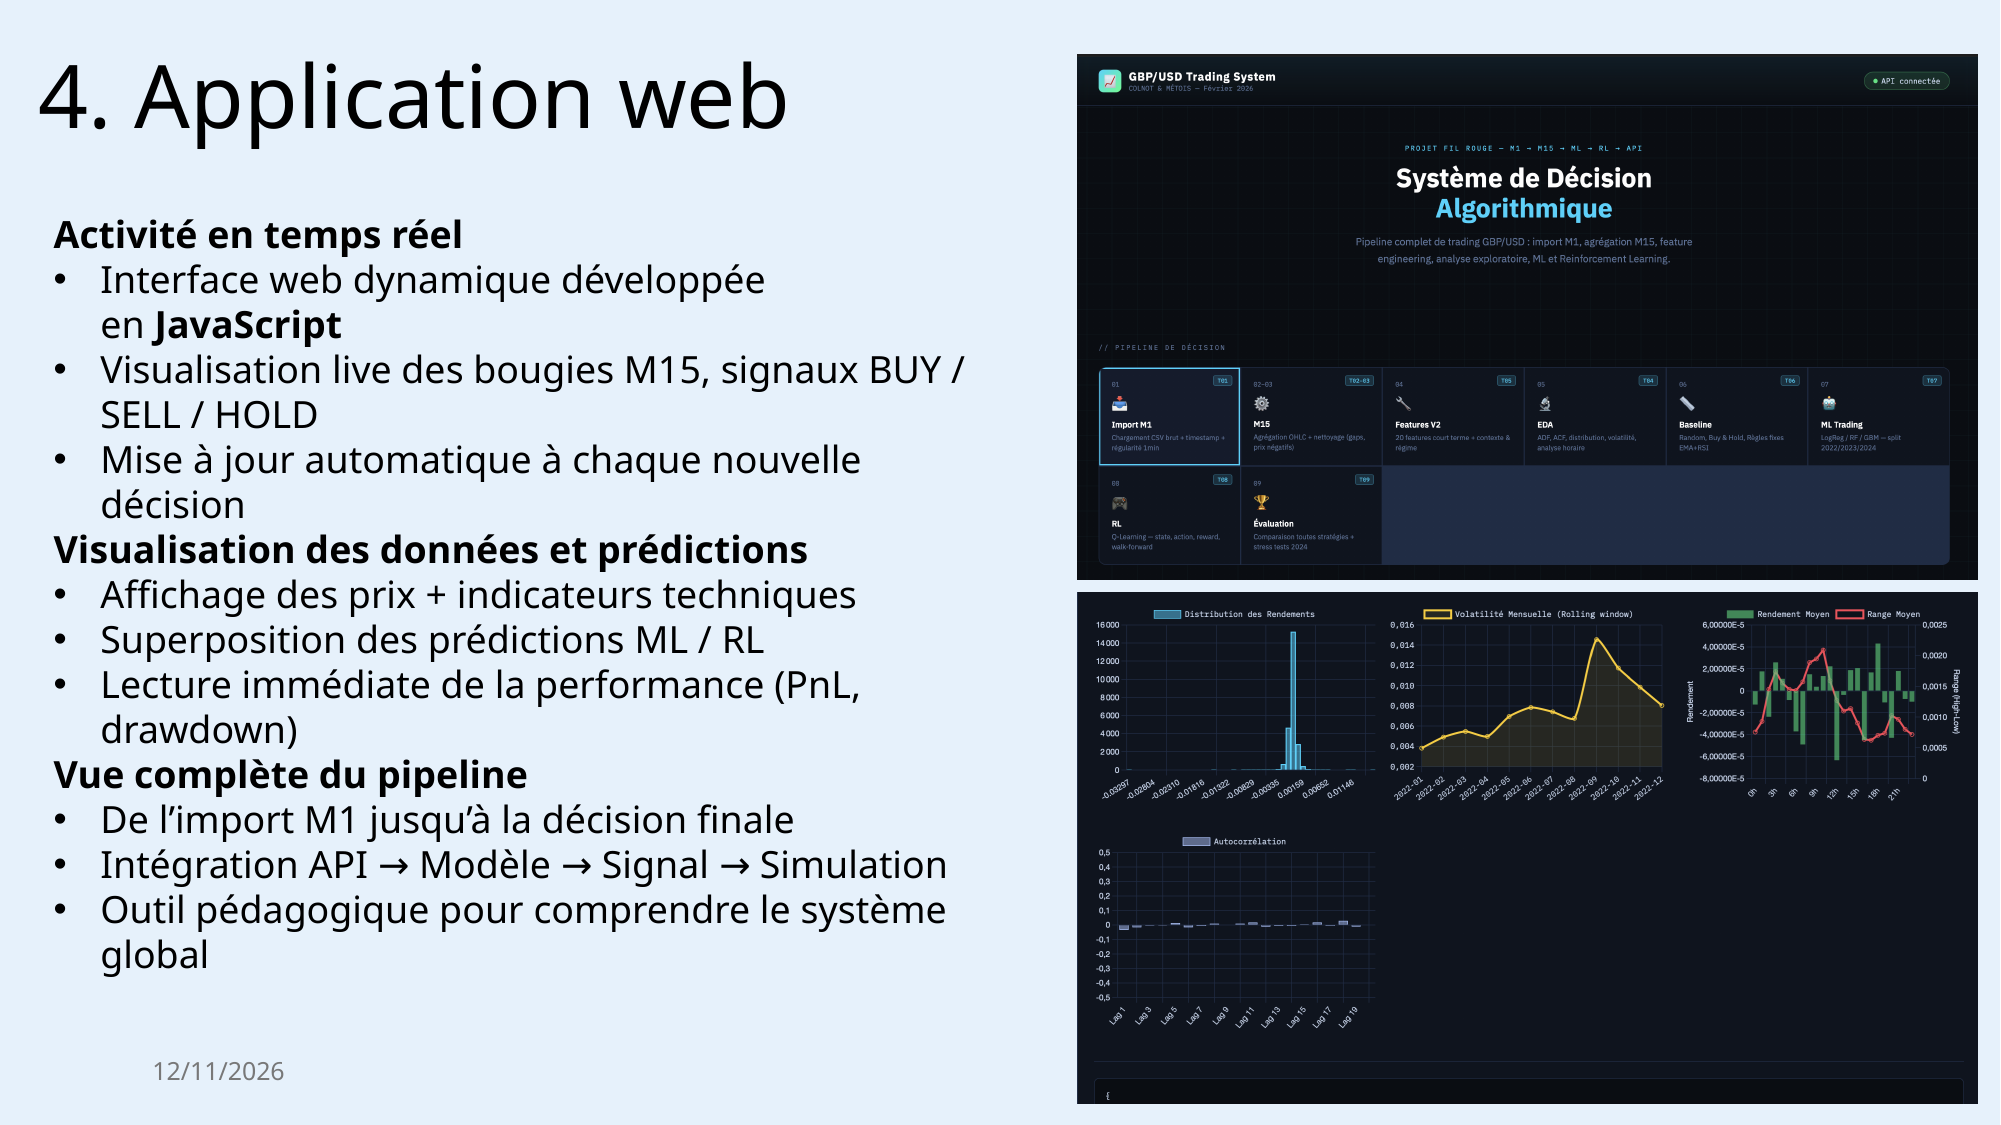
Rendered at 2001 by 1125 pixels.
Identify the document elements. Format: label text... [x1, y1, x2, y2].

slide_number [137, 1042, 588, 1103]
picture [1076, 53, 1979, 580]
text_box Activité en temps réel Interface web dynamique développée en JavaScript Visualisation live des bougies M15, signaux BUY / SELL / HOLD Mise à jour automatique à chaque nouvelle décision Visualisation des données et prédictions Affichage des prix + indicateurs techniques Superposition des prédictions ML / RL Lecture immédiate de la performance (PnL, drawdown) Vue complète du pipeline De l’import M1 jusqu’à la décision finale Intégration API → Modèle → Signal → Simulation Outil pédagogique pour comprendre le système global [38, 204, 1012, 984]
text_box 4. Application web [38, 37, 1799, 147]
picture [1076, 592, 1979, 1105]
